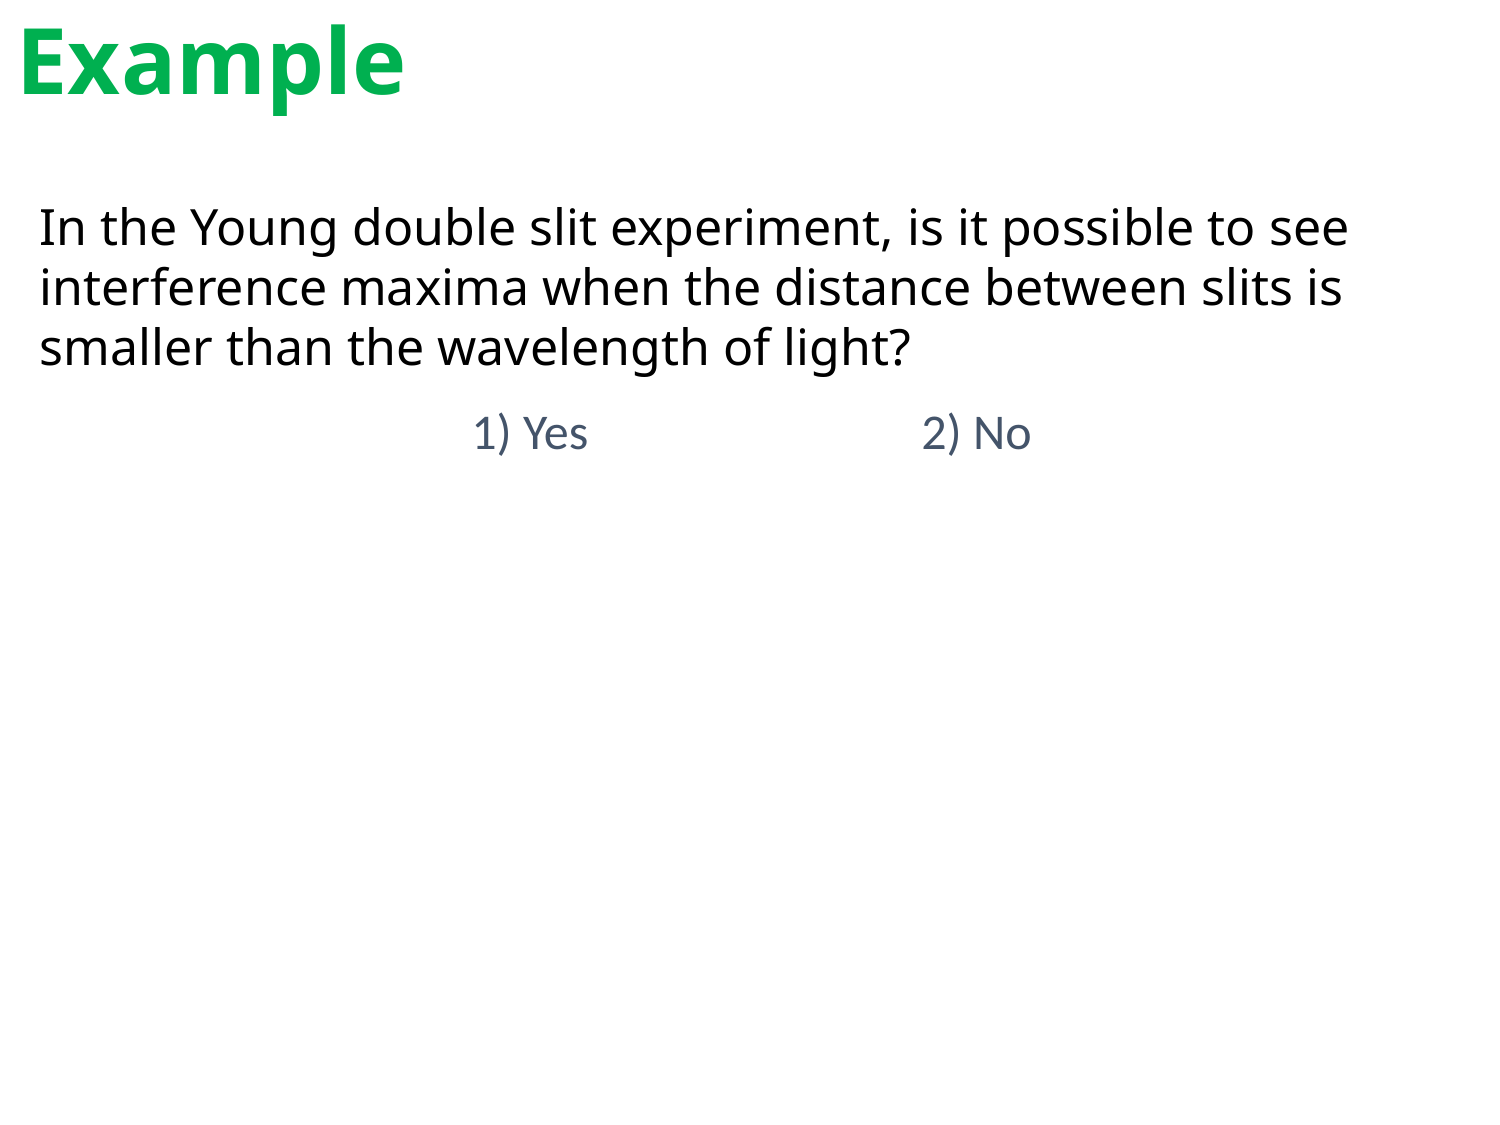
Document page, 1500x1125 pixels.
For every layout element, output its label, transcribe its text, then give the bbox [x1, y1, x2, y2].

title Example [1, 0, 1500, 130]
text_box In the Young double slit experiment, is it possible to see interference maxima when the distance between slits is smaller than the wavelength of light? 1) Yes 2) No [24, 187, 1479, 468]
